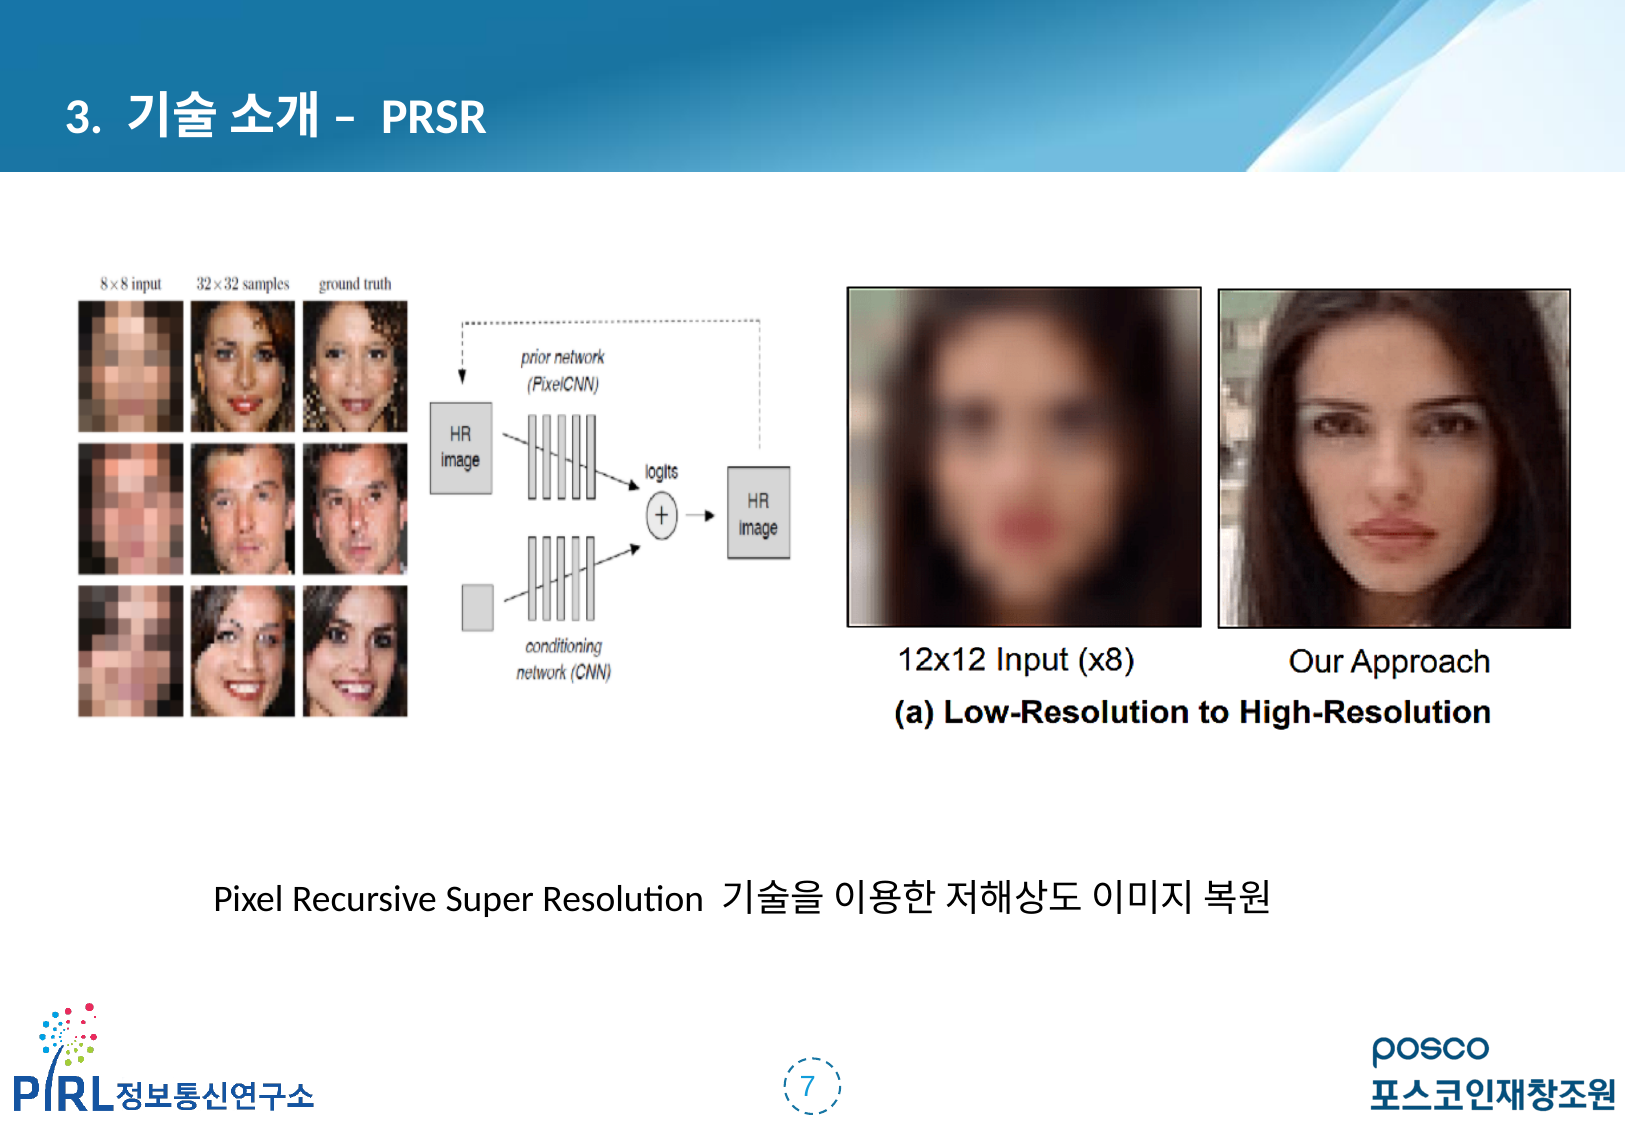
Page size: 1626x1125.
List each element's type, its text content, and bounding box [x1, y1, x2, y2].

picture [71, 267, 828, 748]
text_box 3. 기술 소개 – PRSR [49, 51, 1057, 146]
picture [0, 0, 1625, 172]
picture [840, 282, 1583, 732]
text_box Pixel Recursive Super Resolution 기술을 이용한 저해상도 이미지 복원 [198, 865, 1427, 927]
picture [11, 999, 318, 1114]
picture [1365, 1034, 1619, 1114]
